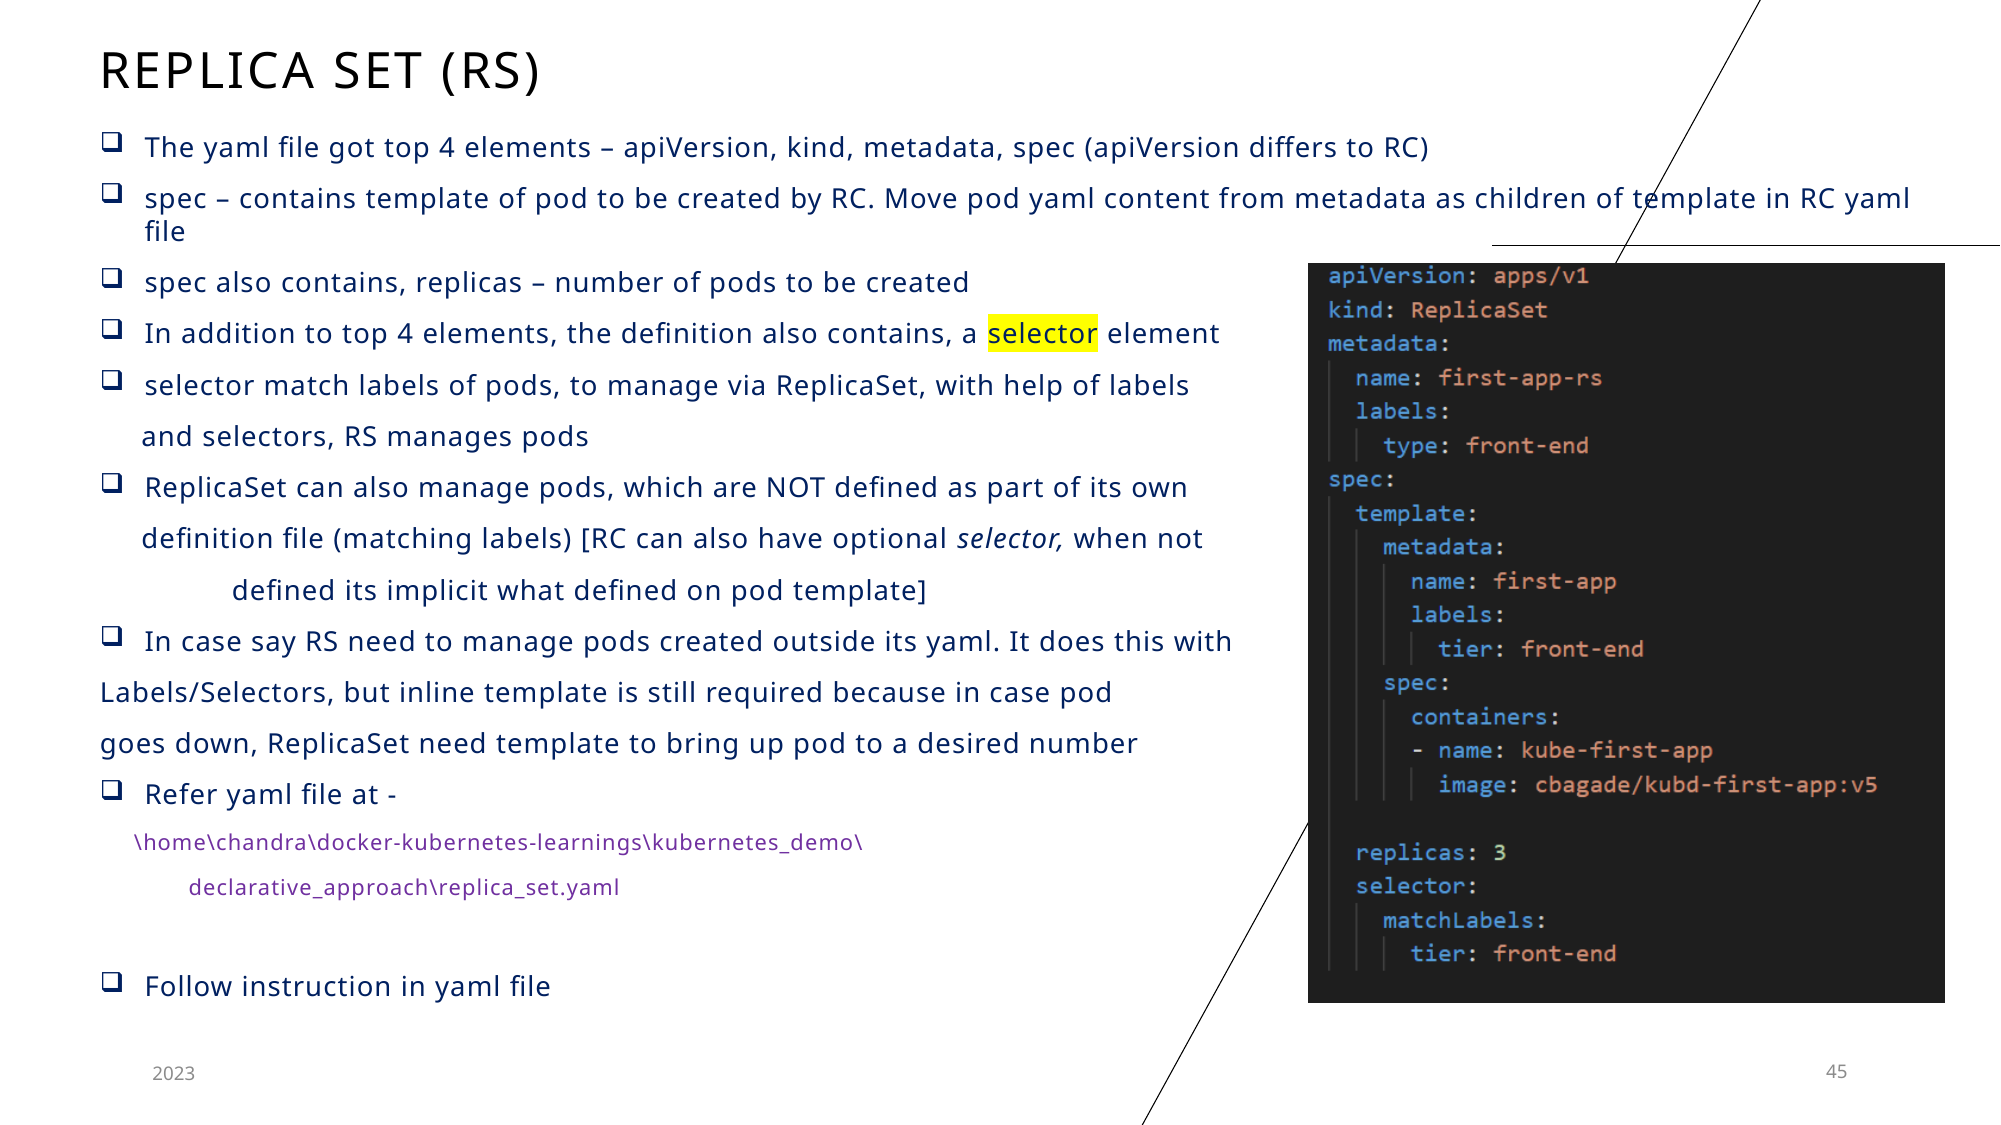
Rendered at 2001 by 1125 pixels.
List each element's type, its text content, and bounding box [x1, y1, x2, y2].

slide_number 2023 [137, 1042, 338, 1103]
list The yaml file got top 4 elements – apiVersion, kind, metadata, spec (apiVersion differs to RC) spec – contains template of pod to be created by RC. Move pod yaml content from metadata as children of template in RC yaml file spec also contains, replicas – number of pods to be created In addition to top 4 elements, the definition also contains, a selector element selector match labels of pods, to manage via ReplicaSet, with help of labels and selectors, RS manages pods ReplicaSet can also manage pods, which are NOT defined as part of its own definition file (matching labels) [RC can also have optional selector, when not defined its implicit what defined on pod template] In case say RS need to manage pods created outside its yaml. It does this with Labels/Selectors, but inline template is still required because in case pod goes down, ReplicaSet need template to bring up pod to a desired number Refer yaml file at - \home\chandra\docker-kubernetes-learnings\kubernetes_demo\ declarative_approach\replica_set.yaml Follow instruction in yaml file [84, 122, 1948, 1011]
picture [1308, 263, 1945, 1003]
slide_number 45 [1412, 1042, 1863, 1103]
title Replica Set (RS) [84, 22, 1698, 108]
